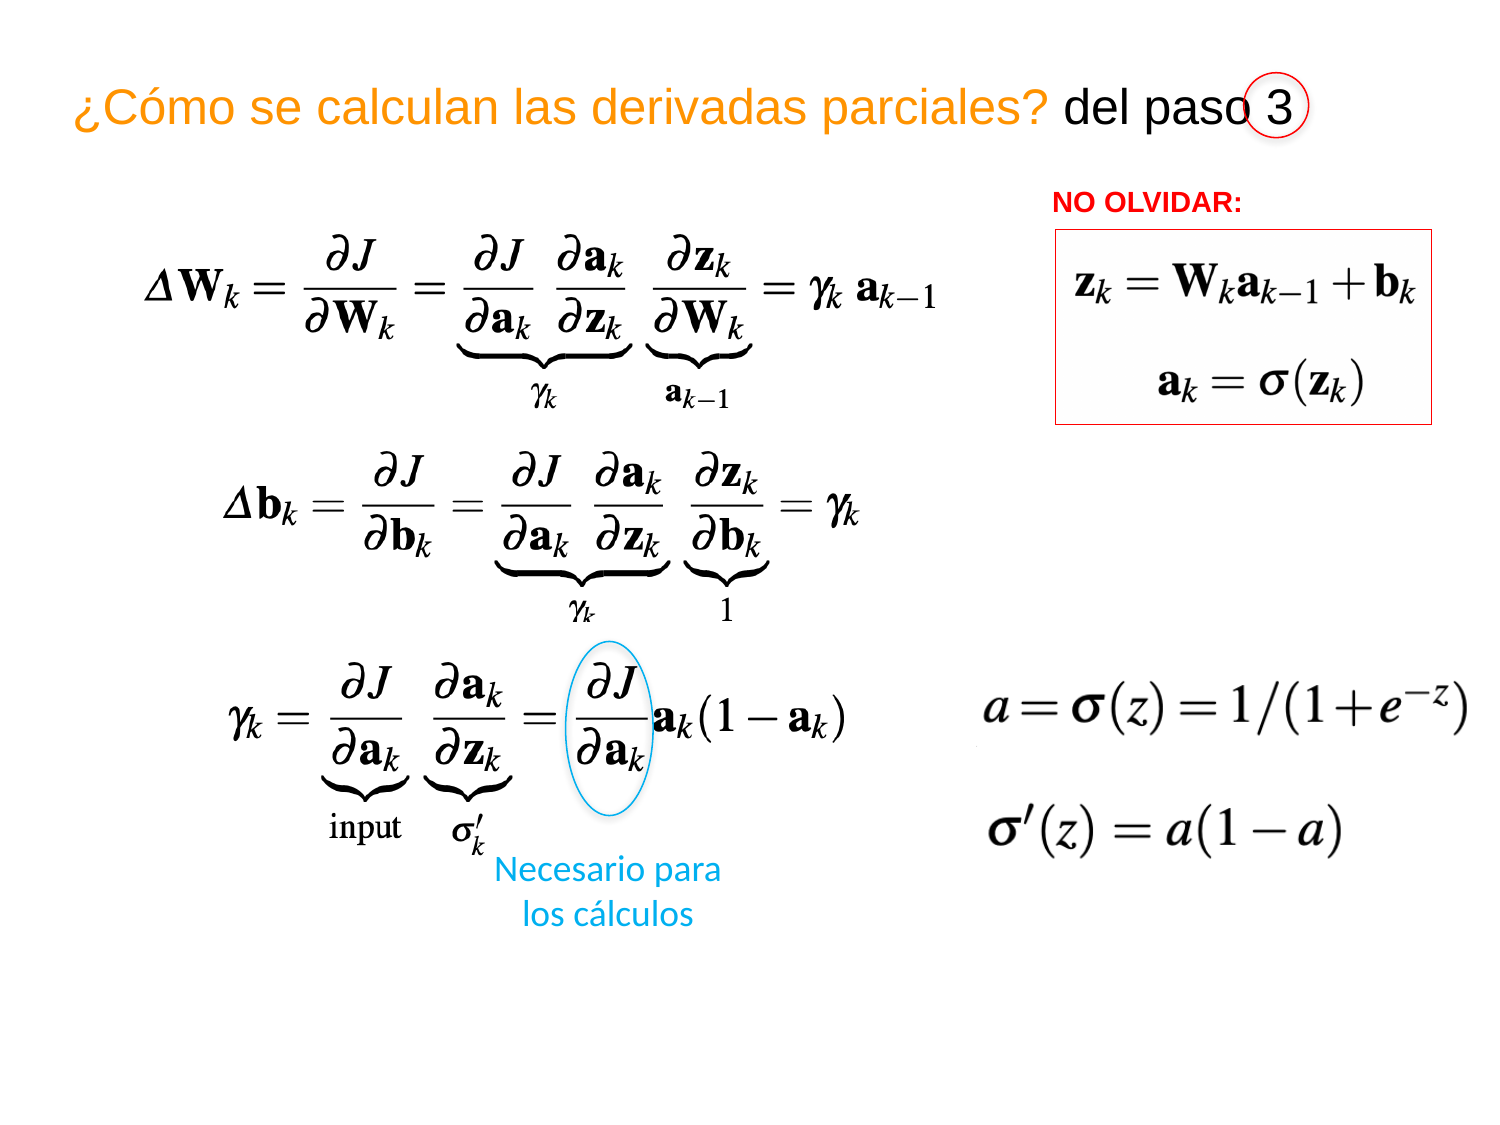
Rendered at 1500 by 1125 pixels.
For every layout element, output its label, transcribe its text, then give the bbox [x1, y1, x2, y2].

text_box ¿Cómo se calculan las derivadas parciales? del paso 3 [57, 67, 1309, 142]
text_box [472, 641, 744, 944]
picture [102, 185, 957, 637]
text_box [1242, 71, 1310, 139]
picture [1055, 229, 1432, 426]
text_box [207, 621, 1473, 867]
text_box NO OLVIDAR: [1037, 175, 1258, 226]
